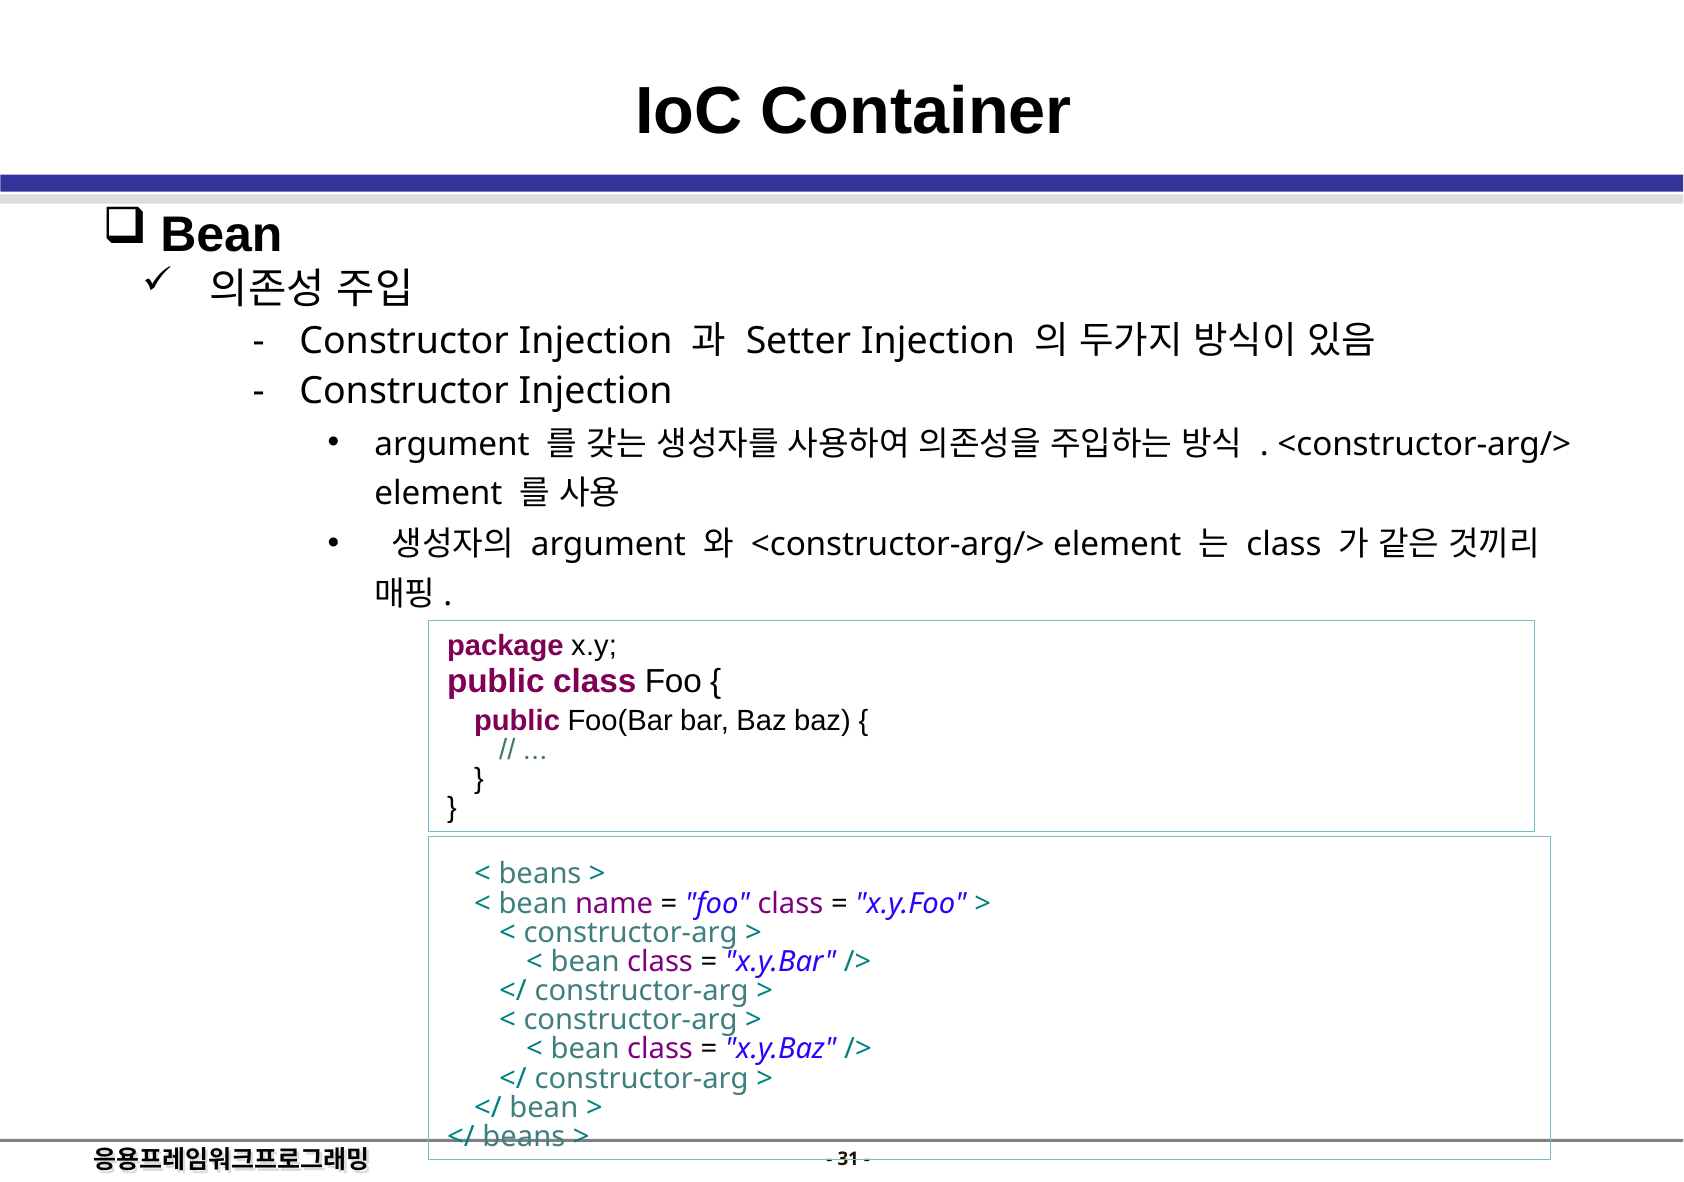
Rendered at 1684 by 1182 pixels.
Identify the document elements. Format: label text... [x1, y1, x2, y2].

text_box Bean 의존성 주입 Constructor Injection 과 Setter Injection 의 두가지 방식이 있음 Constructor Injection argument 를 갖는 생성자를 사용하여 의존성을 주입하는 방식 . <constructor-arg/> element 를 사용 생성자의 argument 와 <constructor-arg/> element 는 class 가 같은 것끼리 매핑. [87, 204, 1607, 619]
slide_number - 30 - [671, 1160, 1026, 1182]
text_box < beans > < bean name = "foo" class = "x.y.Foo" > < constructor-arg > < bean class = "x.y.Bar" /> </ constructor-arg > < constructor-arg > < bean class = "x.y.Baz" /> </ constructor-arg > </ bean > </ beans > [428, 836, 1551, 1160]
text_box IoC Container [156, 59, 1551, 155]
text_box package x.y; public class Foo { public Foo(Bar bar, Baz baz) { // ... } } [428, 620, 1535, 832]
